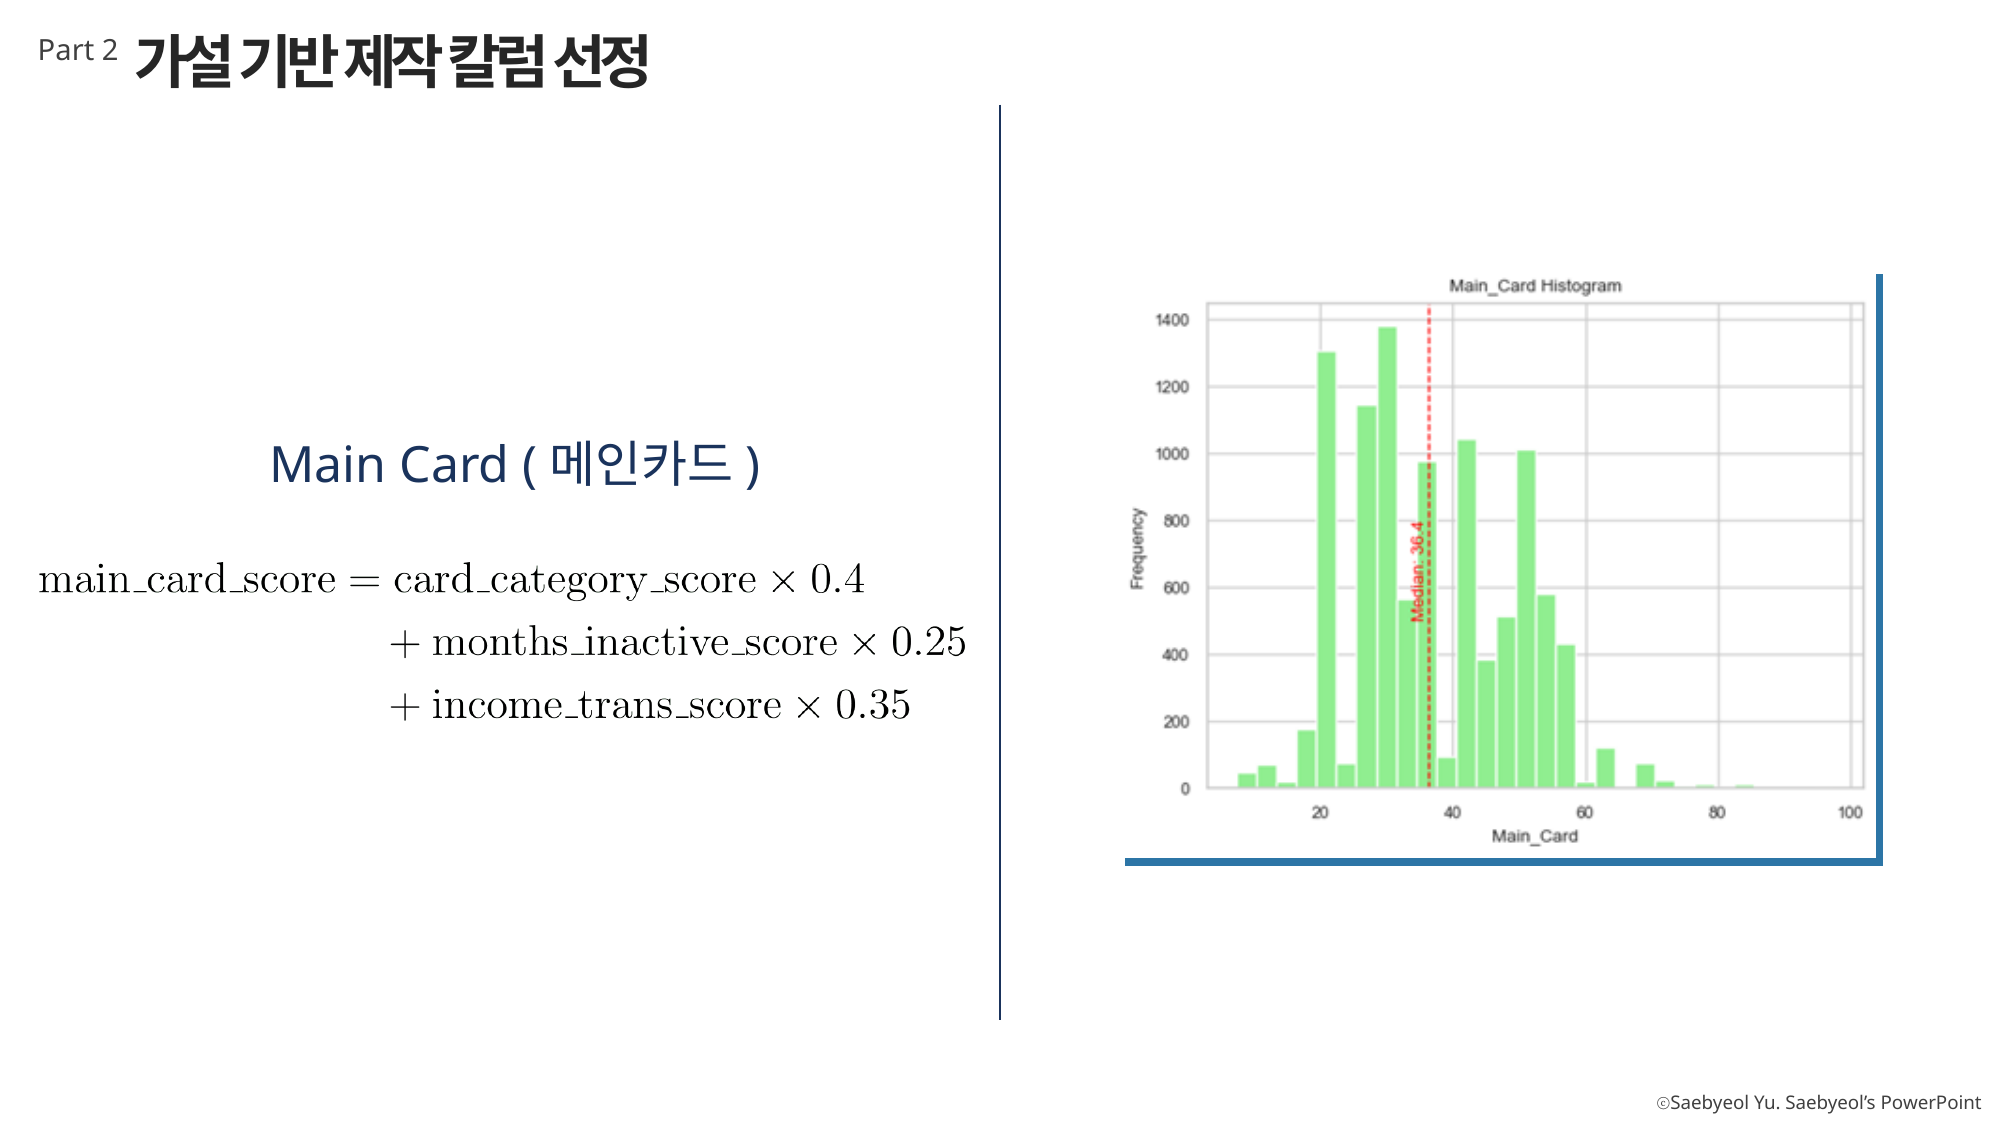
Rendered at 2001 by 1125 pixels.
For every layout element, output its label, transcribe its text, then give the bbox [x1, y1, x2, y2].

text_box Main Card (메인카드) [124, 425, 907, 501]
picture [39, 562, 965, 722]
text_box Part 2 [22, 23, 119, 74]
picture [1118, 267, 1876, 858]
text_box 가설 기반 제작 칼럼 선정 [119, 17, 668, 103]
